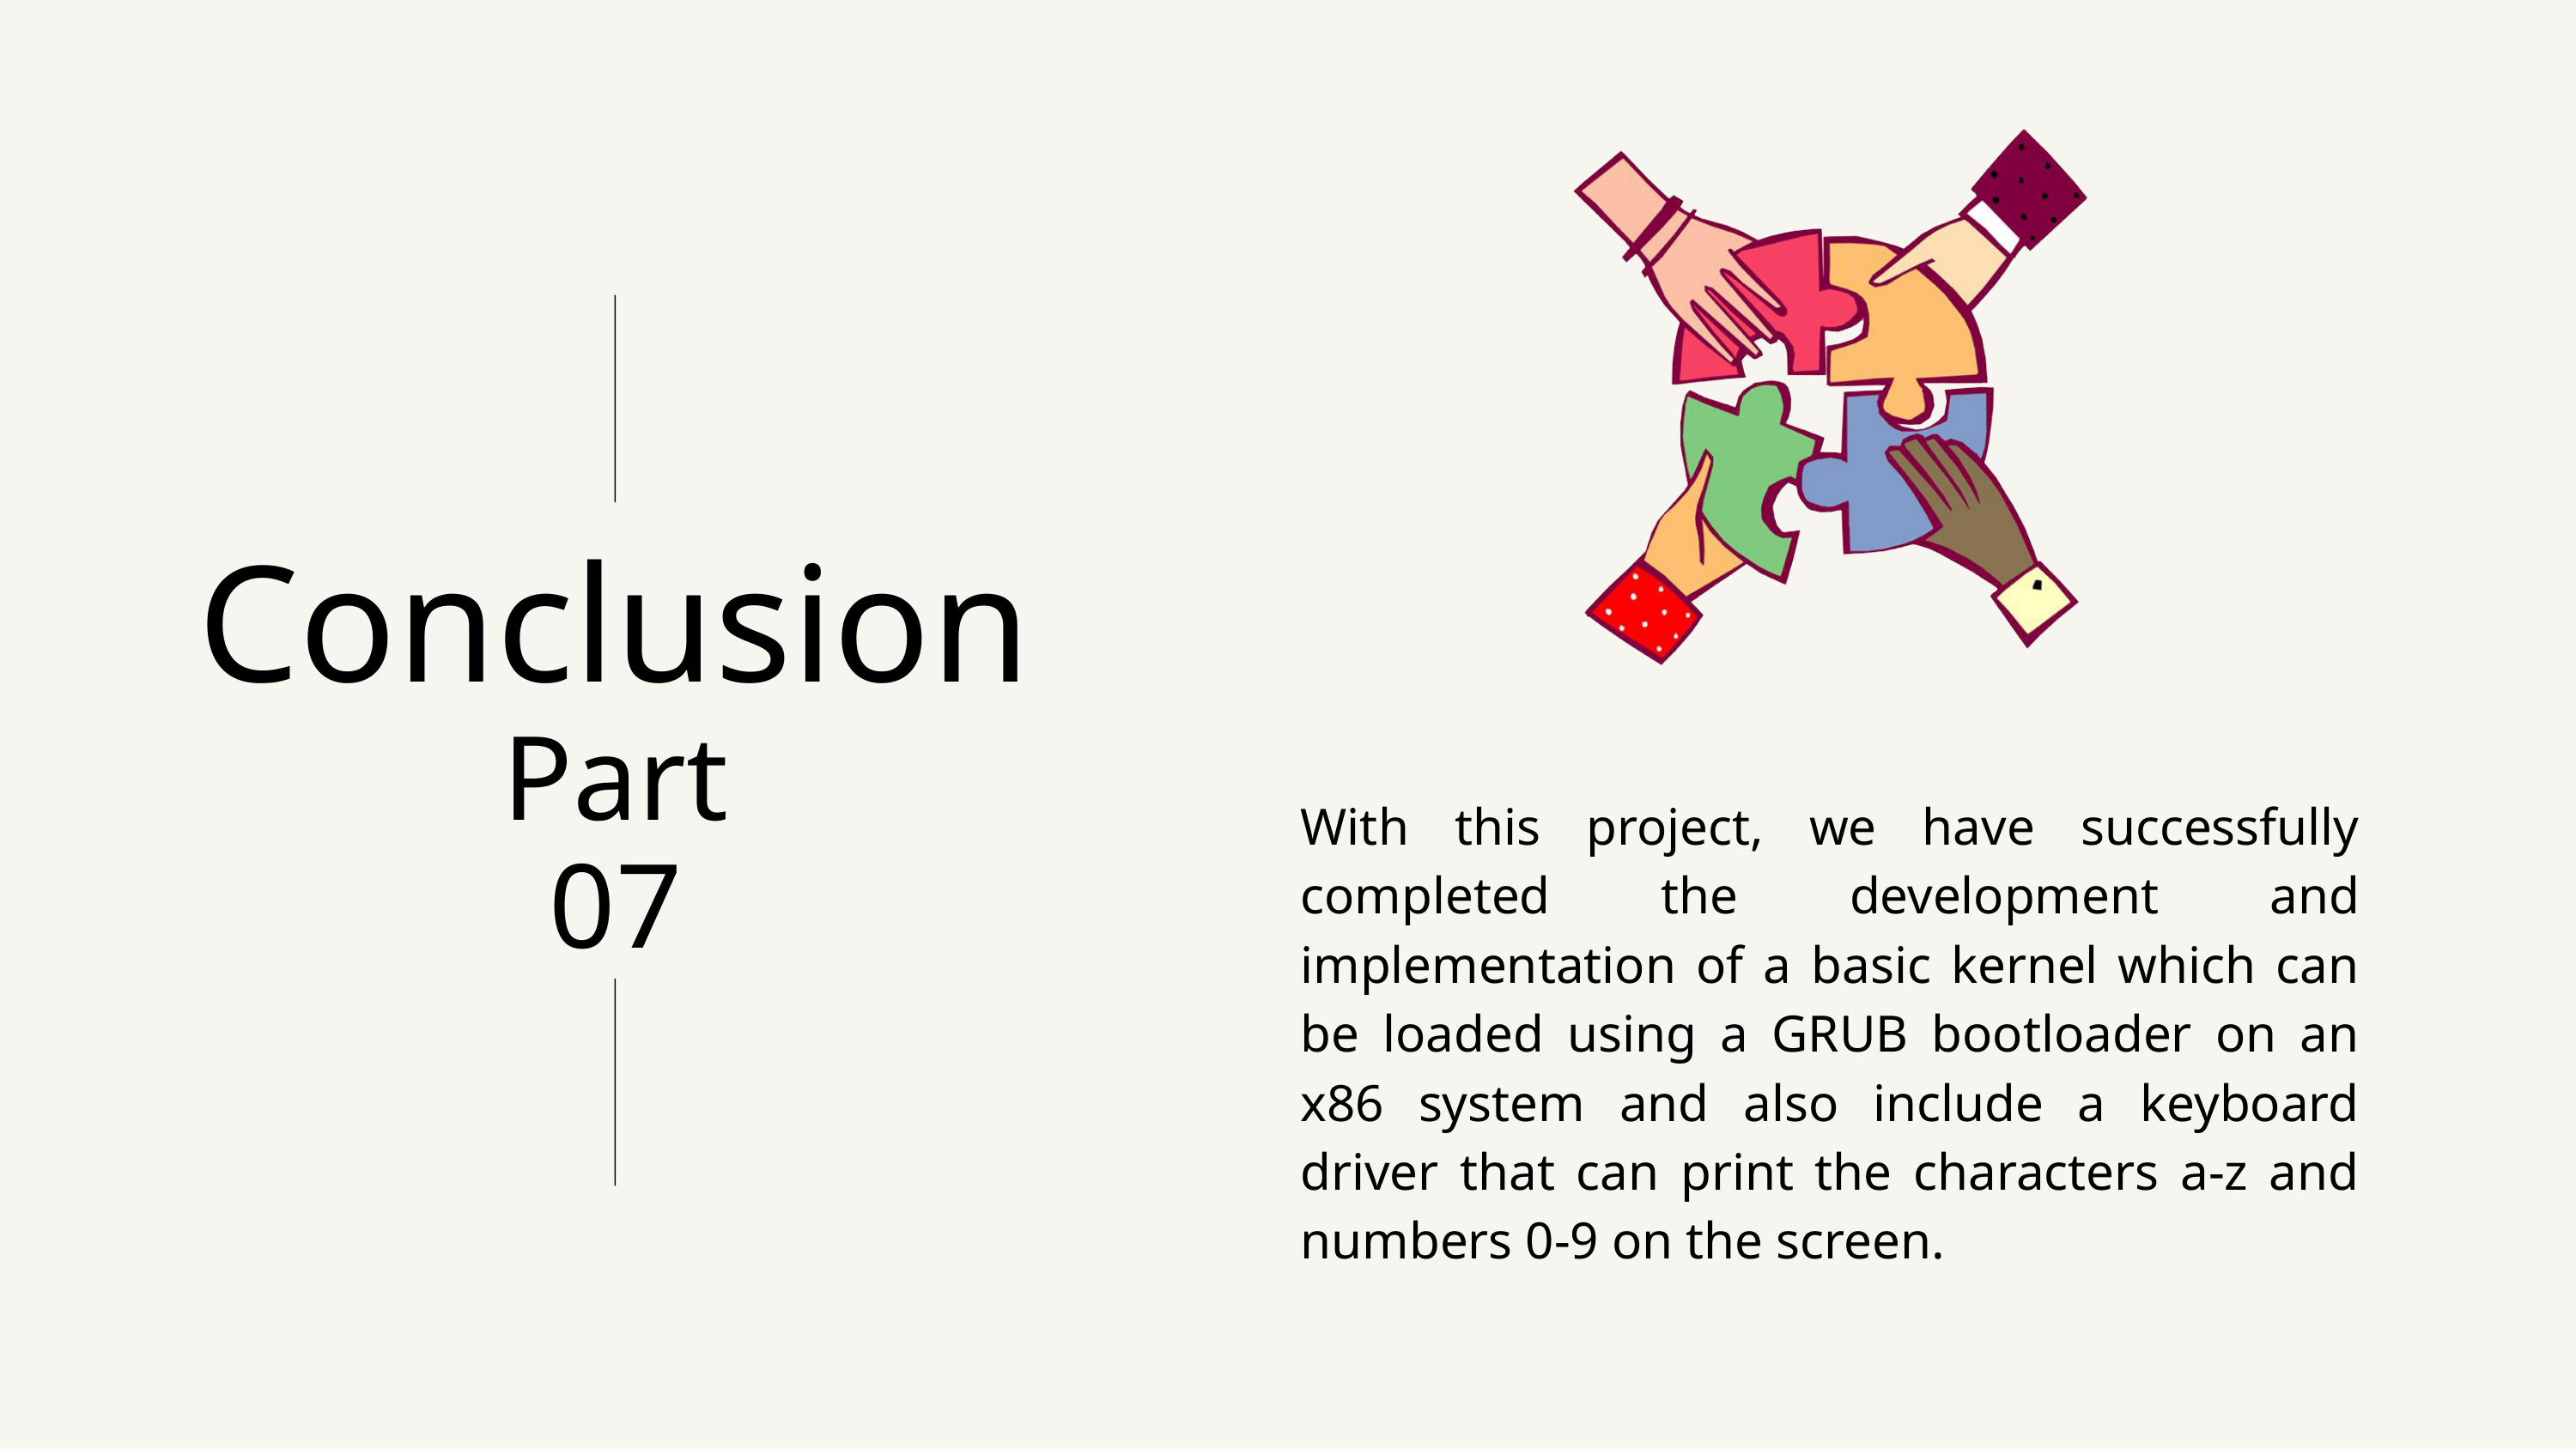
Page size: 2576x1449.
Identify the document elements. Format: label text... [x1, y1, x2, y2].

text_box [0, 294, 1358, 1186]
picture [1568, 124, 2092, 670]
text_box With this project, we have successfully completed the development and implementation of a basic kernel which can be loaded using a GRUB bootloader on an x86 system and also include a keyboard driver that can print the characters a-z and numbers 0-9 on the screen. [1287, 779, 2372, 1276]
